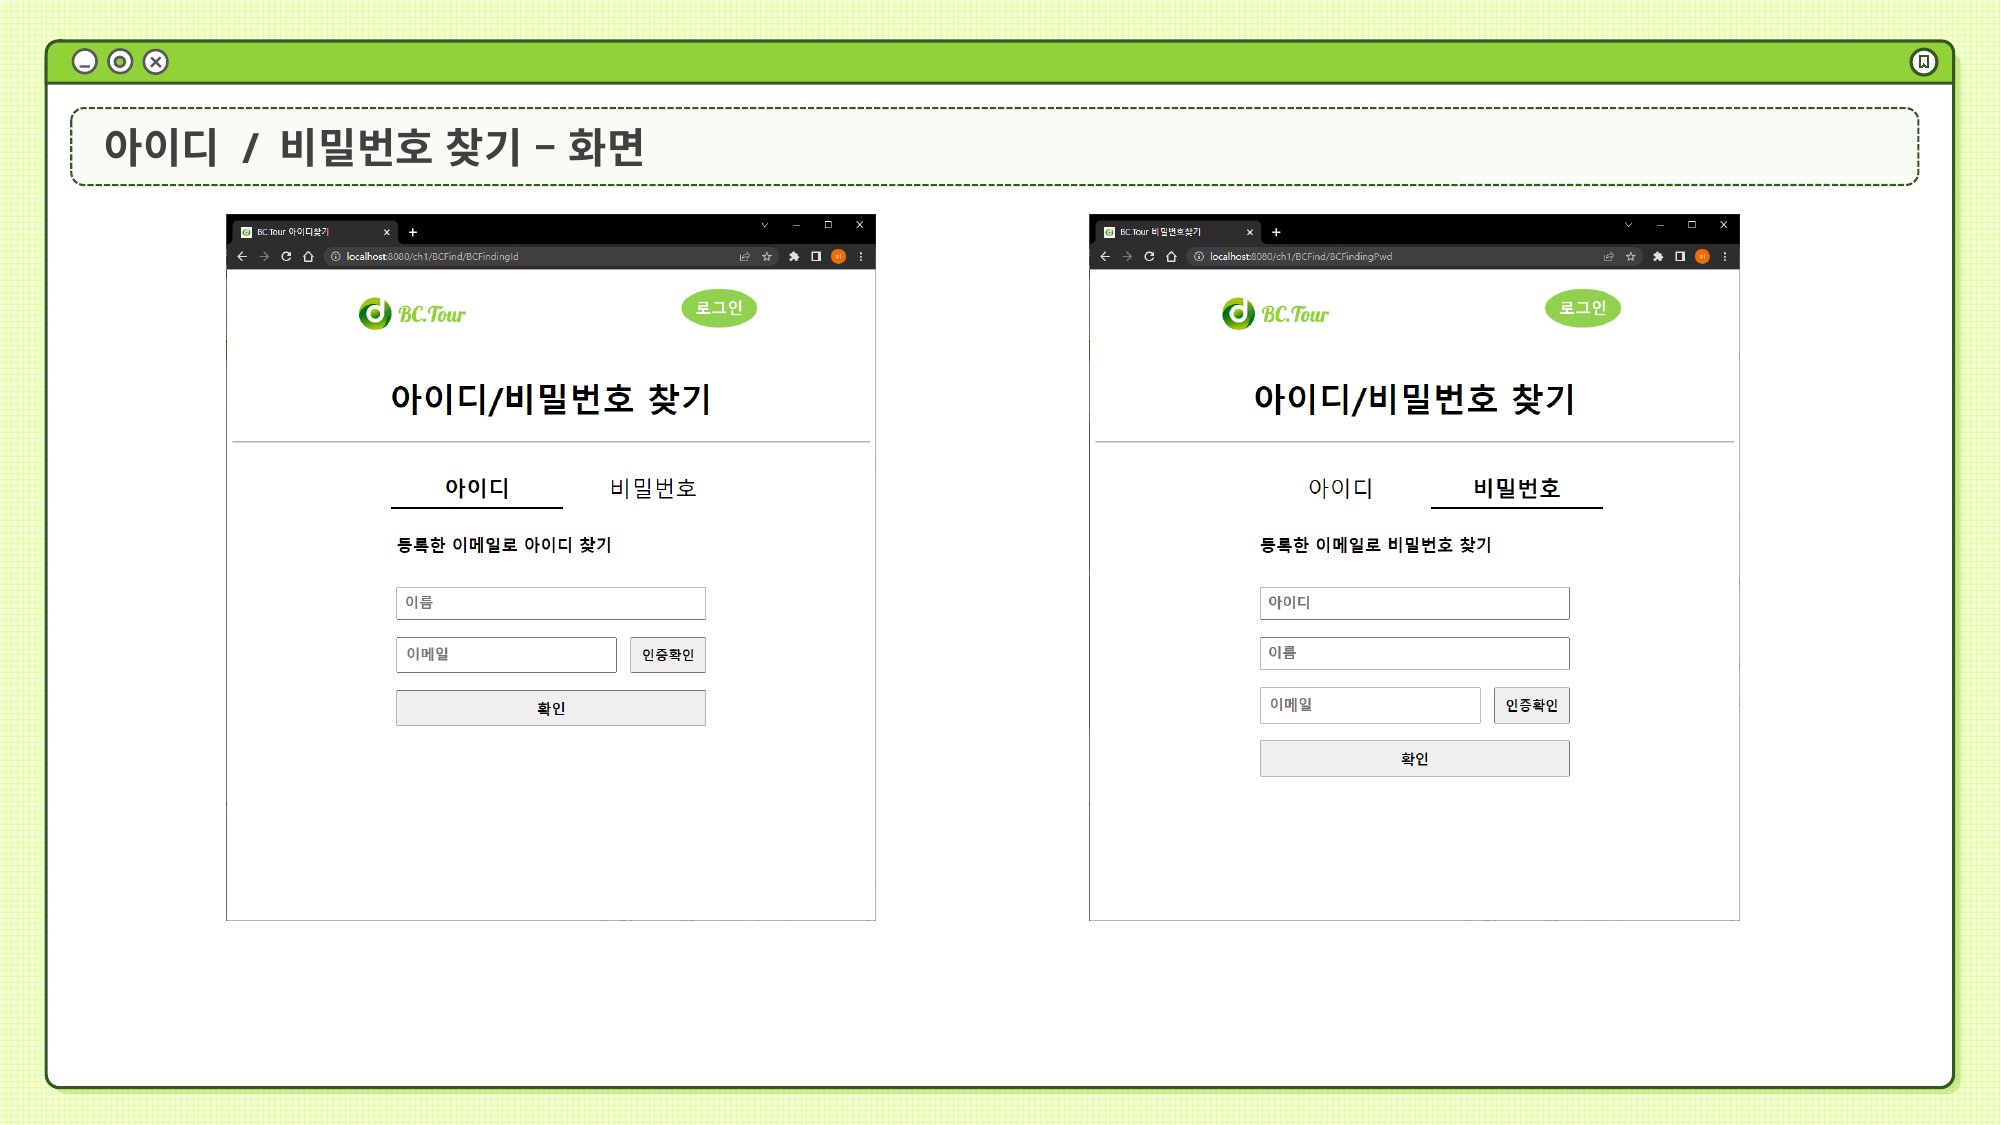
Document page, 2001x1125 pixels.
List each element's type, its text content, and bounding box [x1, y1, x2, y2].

text_box 아이디 / 비밀번호 찾기 – 화면 [70, 107, 1920, 187]
text_box [45, 85, 1955, 1089]
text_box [46, 40, 1954, 84]
picture [1089, 214, 1740, 921]
picture [226, 214, 876, 921]
